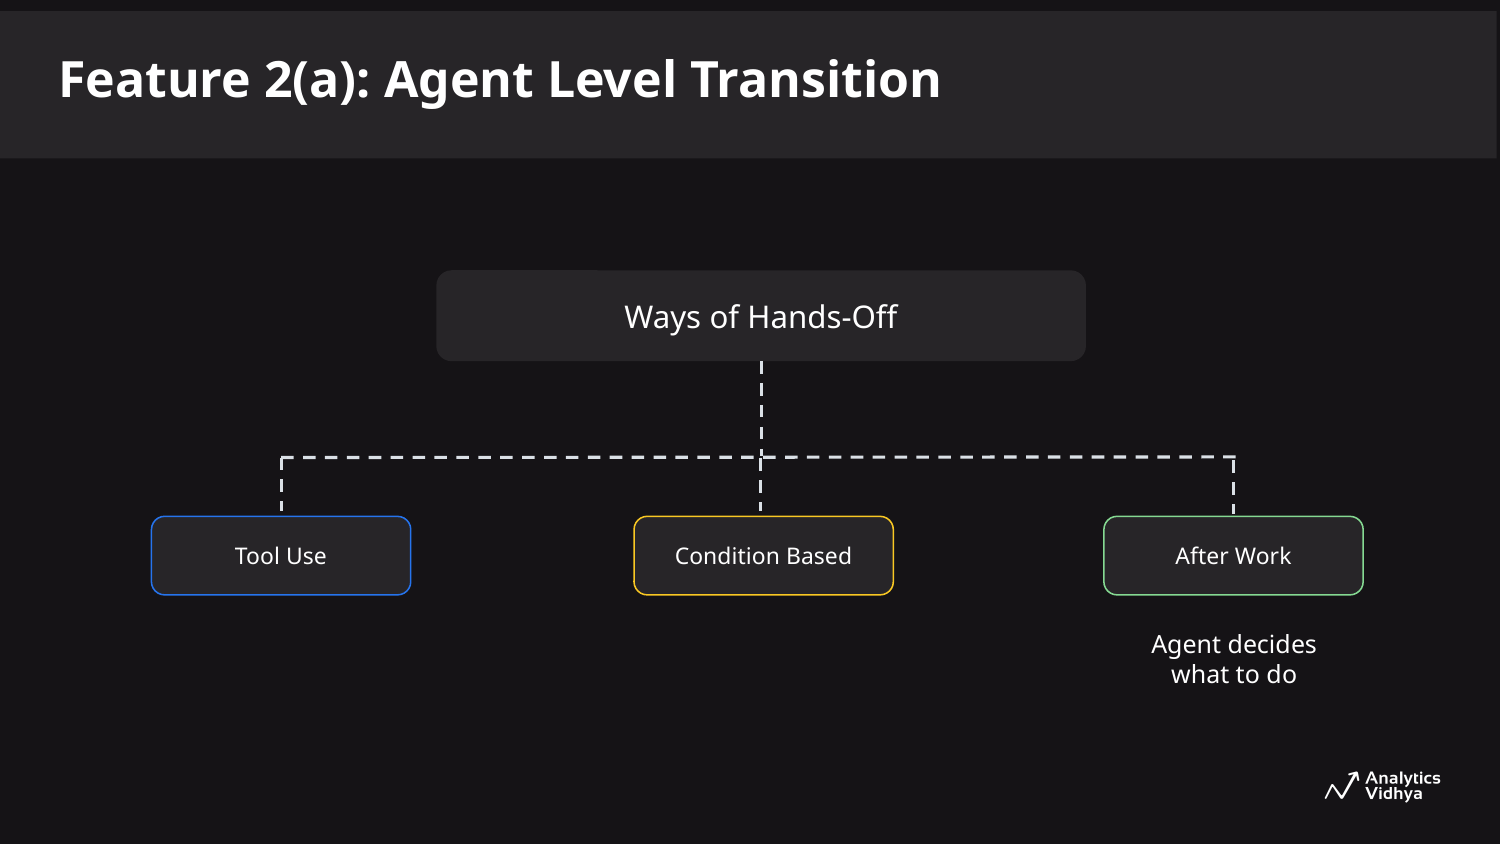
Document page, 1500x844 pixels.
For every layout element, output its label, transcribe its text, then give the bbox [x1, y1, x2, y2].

picture [1320, 769, 1445, 805]
text_box Agent decides what to do [1112, 613, 1357, 674]
text_box Condition Based [634, 516, 894, 595]
text_box Feature 2(a): Agent Level Transition [43, 32, 1355, 119]
text_box [0, 11, 1497, 159]
text_box After Work [1103, 516, 1364, 595]
text_box Tool Use [151, 516, 411, 595]
text_box Ways of Hands-Off [436, 270, 1086, 362]
